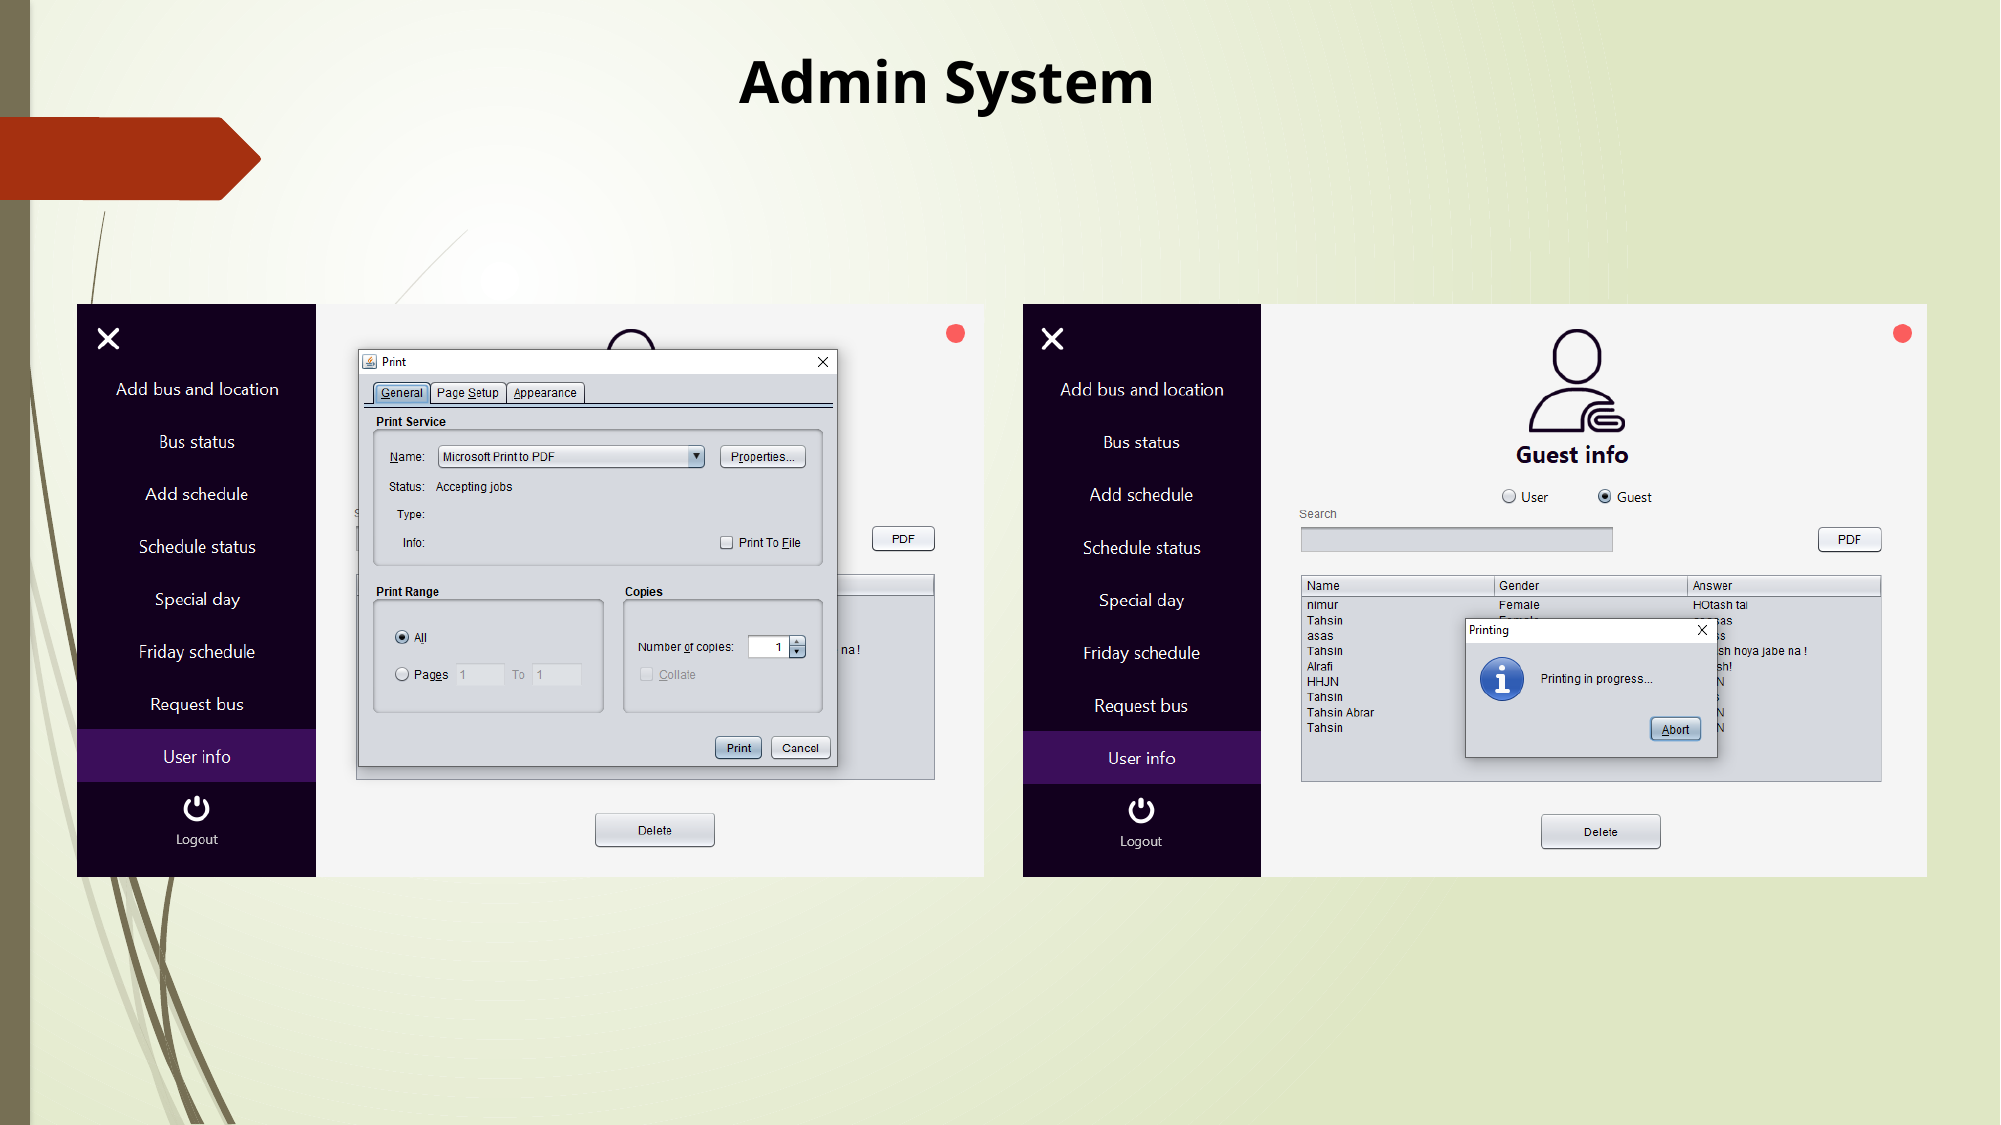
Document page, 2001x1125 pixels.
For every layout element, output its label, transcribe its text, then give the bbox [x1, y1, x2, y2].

picture [77, 303, 984, 877]
text_box Admin System [320, 37, 1575, 123]
picture [1022, 303, 1927, 877]
